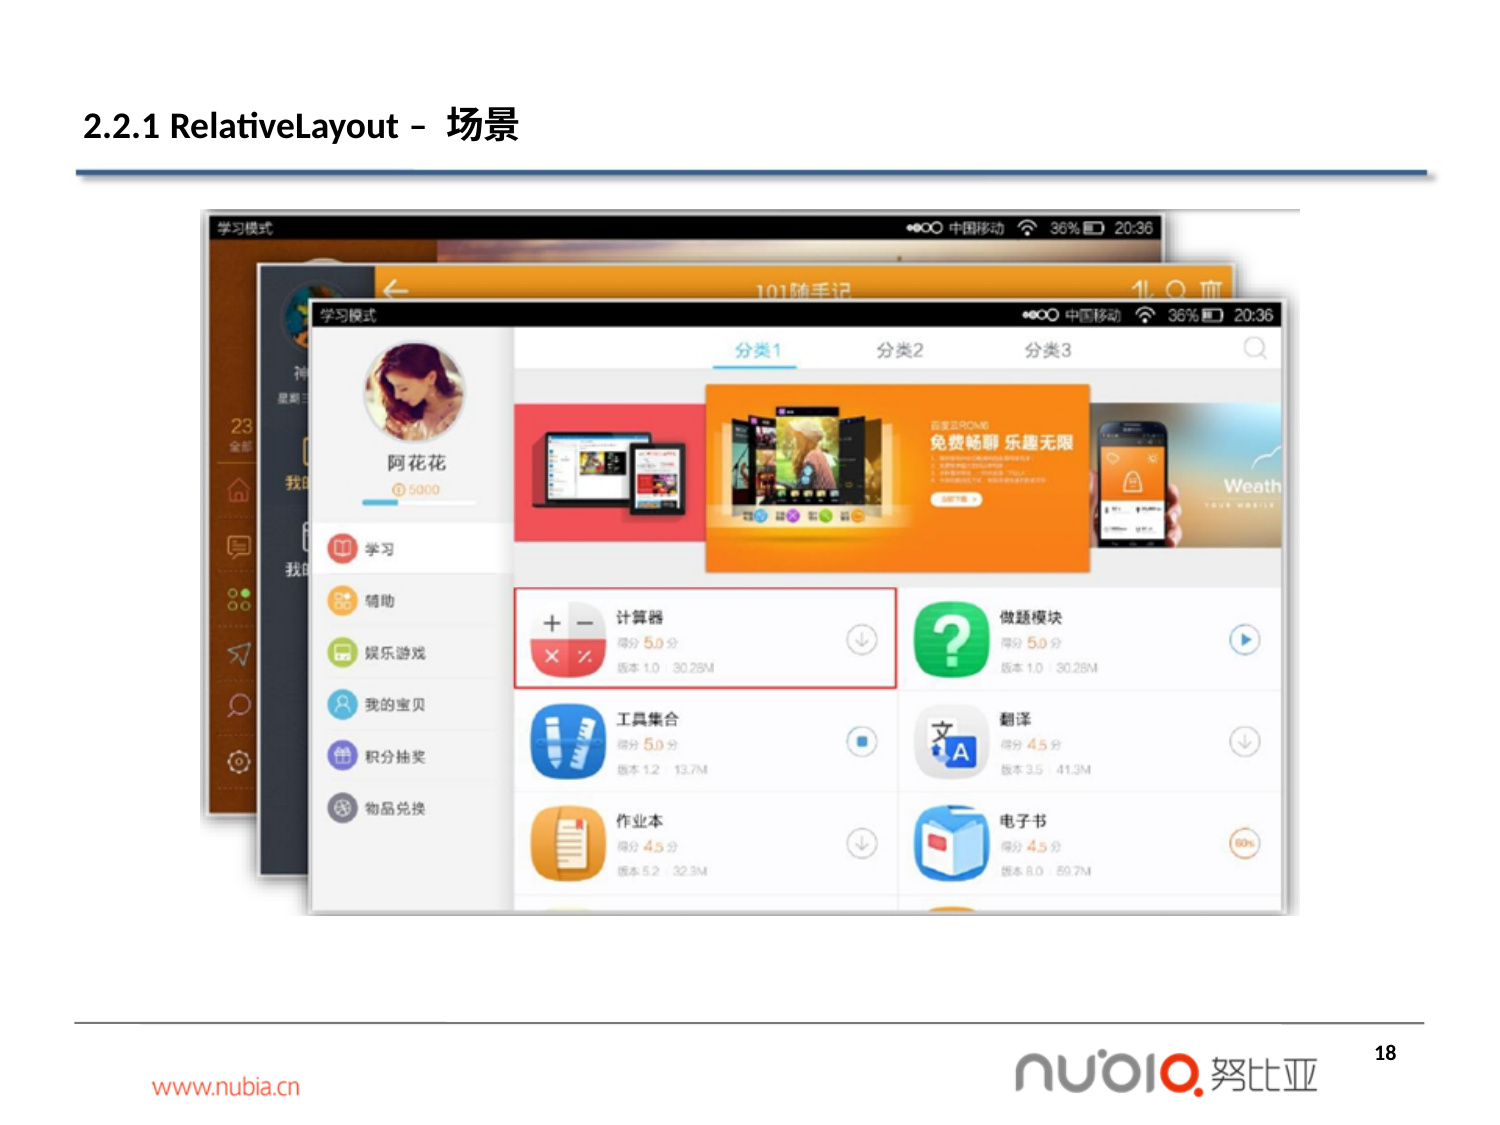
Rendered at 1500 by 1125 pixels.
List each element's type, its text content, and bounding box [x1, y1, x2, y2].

text_box 2.2.1 RelativeLayout – 场景 [83, 97, 521, 154]
picture [0, 0, 1500, 1125]
text_box 18 [1374, 1043, 1397, 1072]
